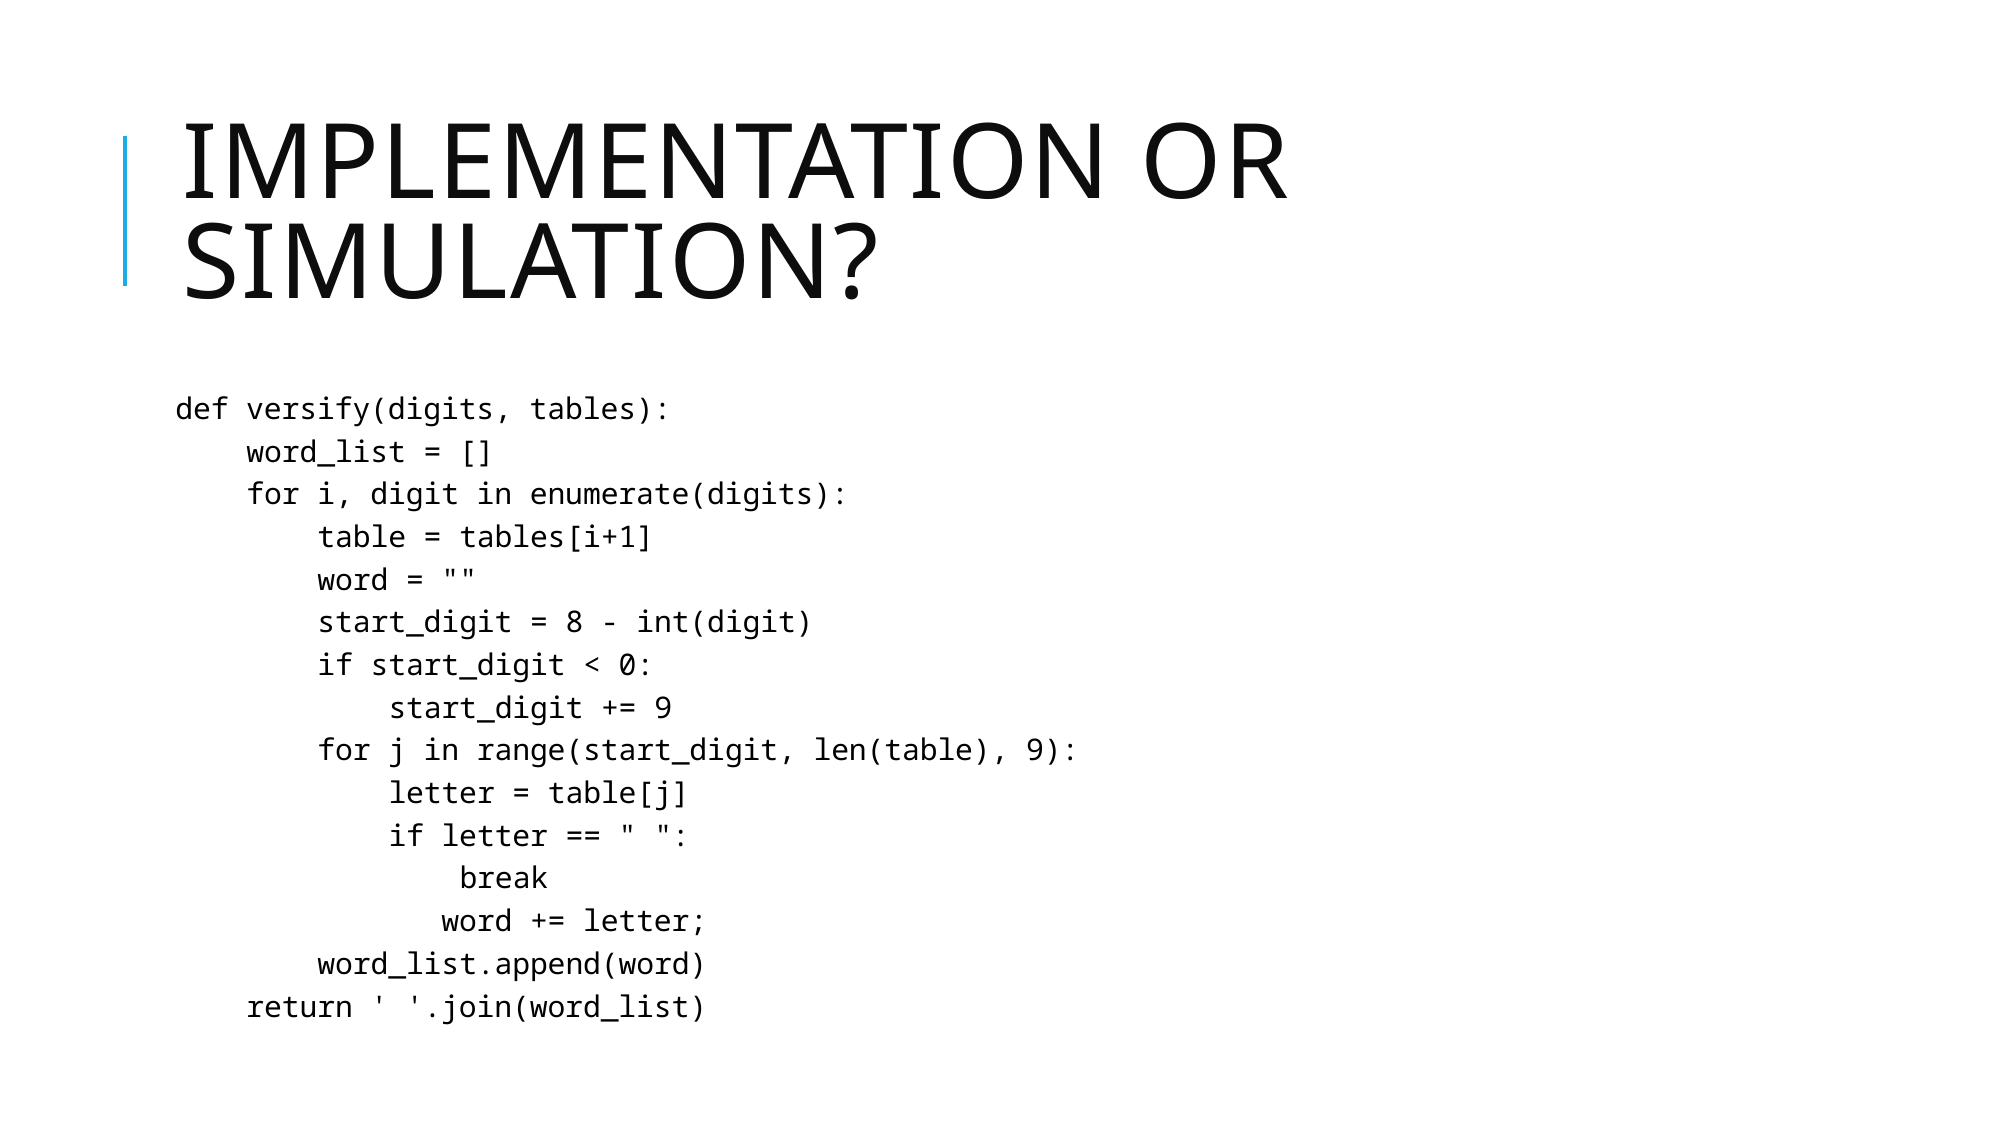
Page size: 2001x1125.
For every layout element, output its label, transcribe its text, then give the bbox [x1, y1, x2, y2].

title Implementation or Simulation? [168, 96, 1763, 342]
list def versify(digits, tables): word_list = [] for i, digit in enumerate(digits): table = tables[i+1] word = "" start_digit = 8 - int(digit) if start_digit < 0: start_digit += 9 for j in range(start_digit, len(table), 9): letter = table[j] if letter == " ": break word += letter; word_list.append(word) return ' '.join(word_list) [168, 375, 1763, 1035]
